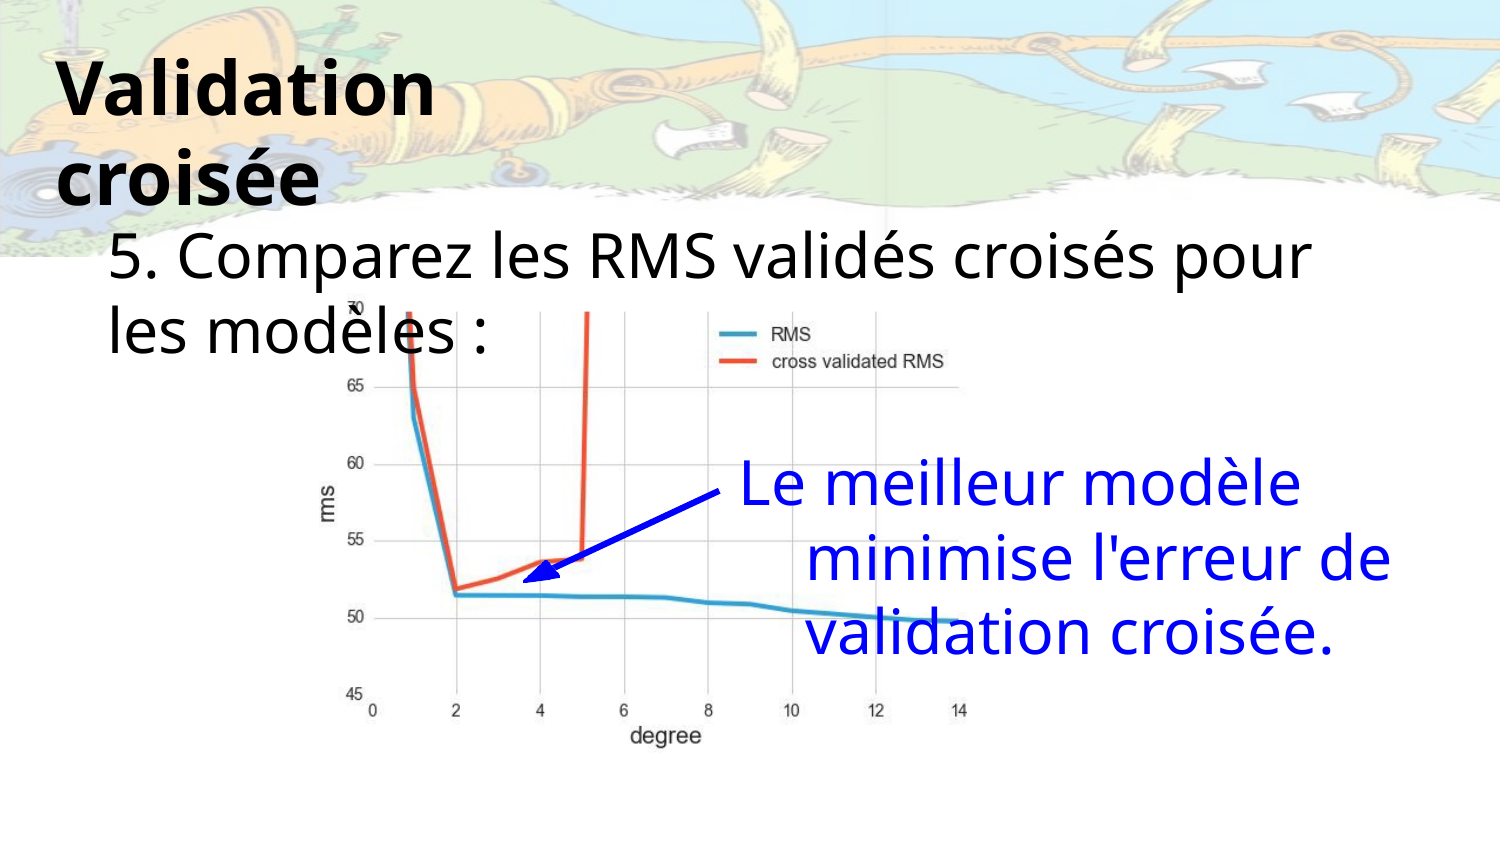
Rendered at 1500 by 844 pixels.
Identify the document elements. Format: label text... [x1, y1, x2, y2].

picture [319, 293, 967, 754]
text_box Le meilleur modèle minimise l'erreur de validation croisée. [972, 440, 1490, 595]
picture [0, 0, 1500, 257]
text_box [523, 490, 720, 583]
text_box 5. Comparez les RMS validés croisés pour les modèles : [105, 266, 1395, 293]
